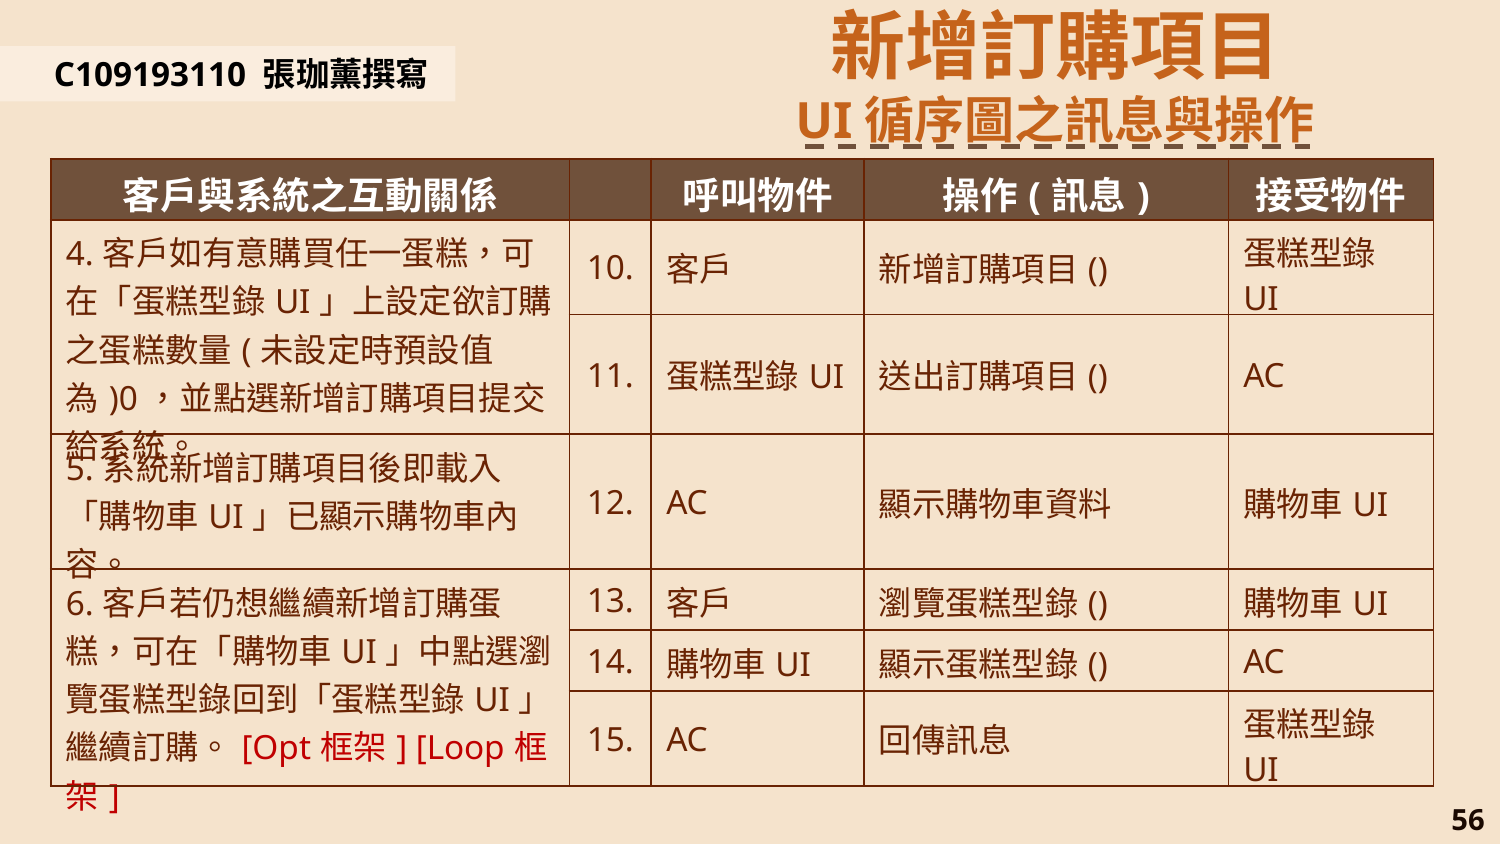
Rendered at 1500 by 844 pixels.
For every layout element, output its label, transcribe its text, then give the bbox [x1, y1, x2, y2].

table_header 客戶與系統之互動關係 [52, 160, 569, 219]
table_cell 13. [570, 570, 650, 629]
table_cell 瀏覽蛋糕型錄() [865, 570, 1228, 629]
table_header [570, 160, 650, 219]
table_cell AC [1229, 631, 1433, 690]
table_cell 客戶 [652, 221, 863, 314]
table_cell 購物車UI [1229, 570, 1433, 629]
table_cell 客戶 [652, 570, 863, 629]
table_cell 14. [570, 631, 650, 690]
table_cell 新增訂購項目() [865, 221, 1228, 314]
table_header 呼叫物件 [652, 160, 863, 219]
table_cell 送出訂購項目() [865, 315, 1228, 433]
table_cell 蛋糕型錄UI [652, 315, 863, 433]
table_cell AC [1229, 315, 1433, 433]
table_cell 10. [570, 221, 650, 314]
table_cell 蛋糕型錄UI [1229, 692, 1433, 785]
table_cell 11. [570, 315, 650, 433]
table_cell 4.客戶如有意購買任一蛋糕，可在「蛋糕型錄UI」上設定欲訂購之蛋糕數量(未設定時預設值為)0，並點選新增訂購項目提交給系統。 [52, 221, 569, 433]
table_cell 15. [570, 692, 650, 785]
table_cell 5.系統新增訂購項目後即載入「購物車UI」已顯示購物車內容。 [52, 435, 569, 568]
table_cell 顯示蛋糕型錄() [865, 631, 1228, 690]
slide_number 56 [1162, 798, 1500, 844]
table_cell 購物車UI [652, 631, 863, 690]
table_cell 顯示購物車資料 [865, 435, 1228, 568]
table_cell 6.客戶若仍想繼續新增訂購蛋糕，可在「購物車UI」中點選瀏覽蛋糕型錄回到「蛋糕型錄UI」繼續訂購。[Opt框架] [Loop框架] [52, 570, 569, 785]
table_cell 12. [570, 435, 650, 568]
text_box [611, 0, 1499, 147]
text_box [0, 45, 456, 102]
table_cell 購物車UI [1229, 435, 1433, 568]
table_header 操作(訊息) [865, 160, 1228, 219]
table_header 接受物件 [1229, 160, 1433, 219]
table_cell 回傳訊息 [865, 692, 1228, 785]
table_cell AC [652, 692, 863, 785]
table_cell AC [652, 435, 863, 568]
table_cell 蛋糕型錄UI [1229, 221, 1433, 314]
